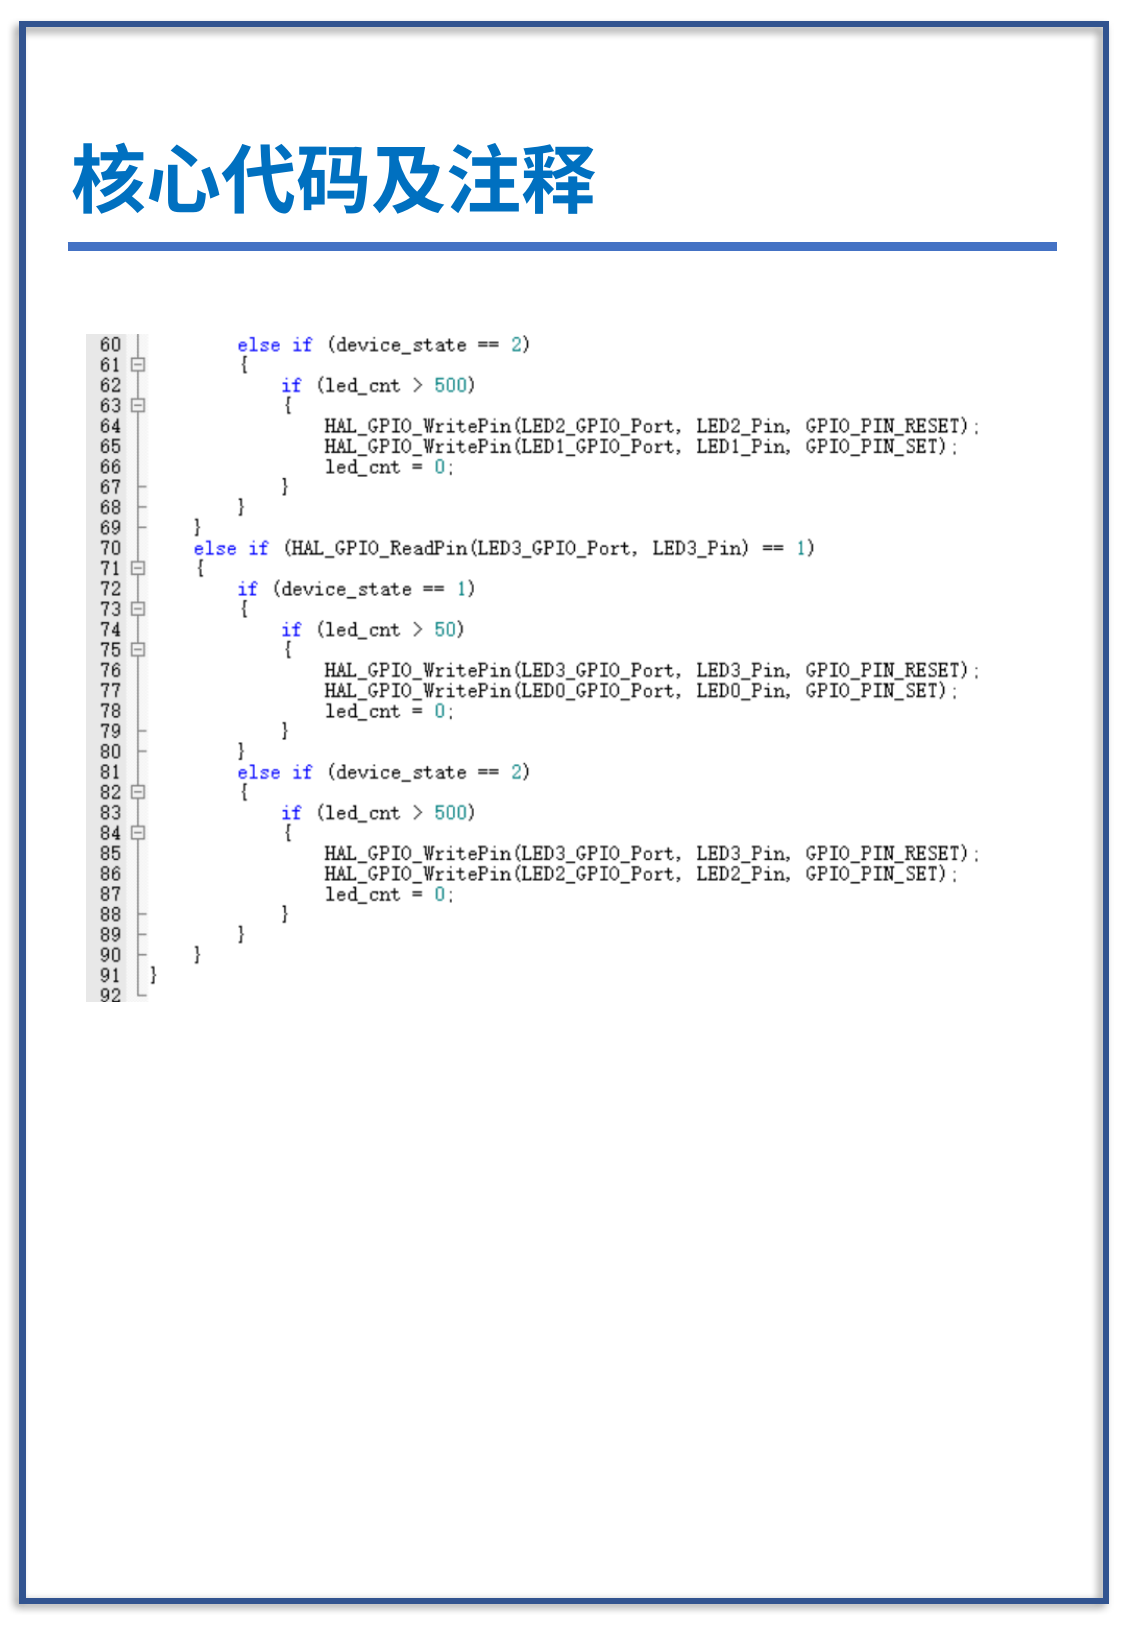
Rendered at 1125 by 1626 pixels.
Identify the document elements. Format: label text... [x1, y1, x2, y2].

text_box [21, 23, 1107, 1602]
text_box 核心代码及注释 [34, 69, 634, 230]
picture [86, 334, 1038, 1002]
